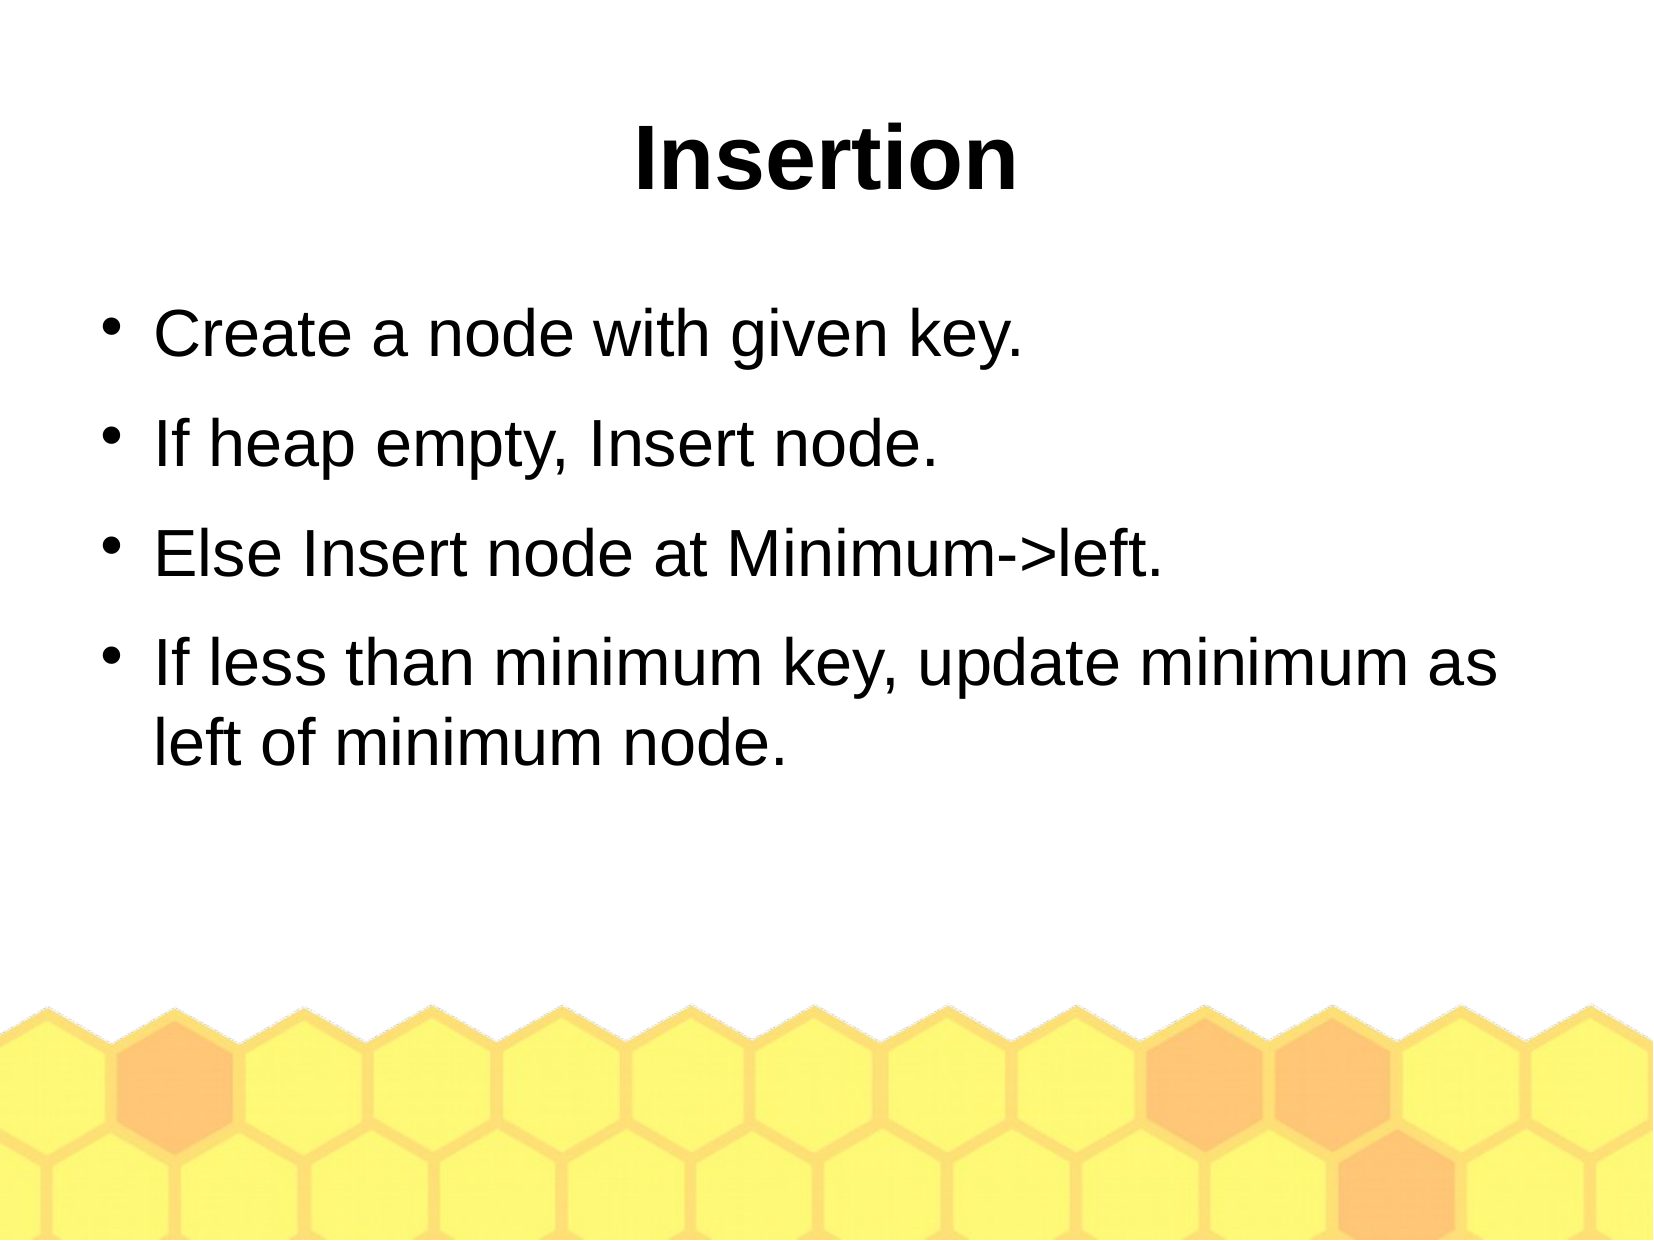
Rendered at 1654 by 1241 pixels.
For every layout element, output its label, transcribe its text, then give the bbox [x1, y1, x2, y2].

text_box Insertion [82, 49, 1571, 257]
text_box Create a node with given key. If heap empty, Insert node. Else Insert node at Minimum->left. If less than minimum key, update minimum as left of minimum node. [82, 290, 1571, 1010]
picture [0, 1001, 1653, 1240]
